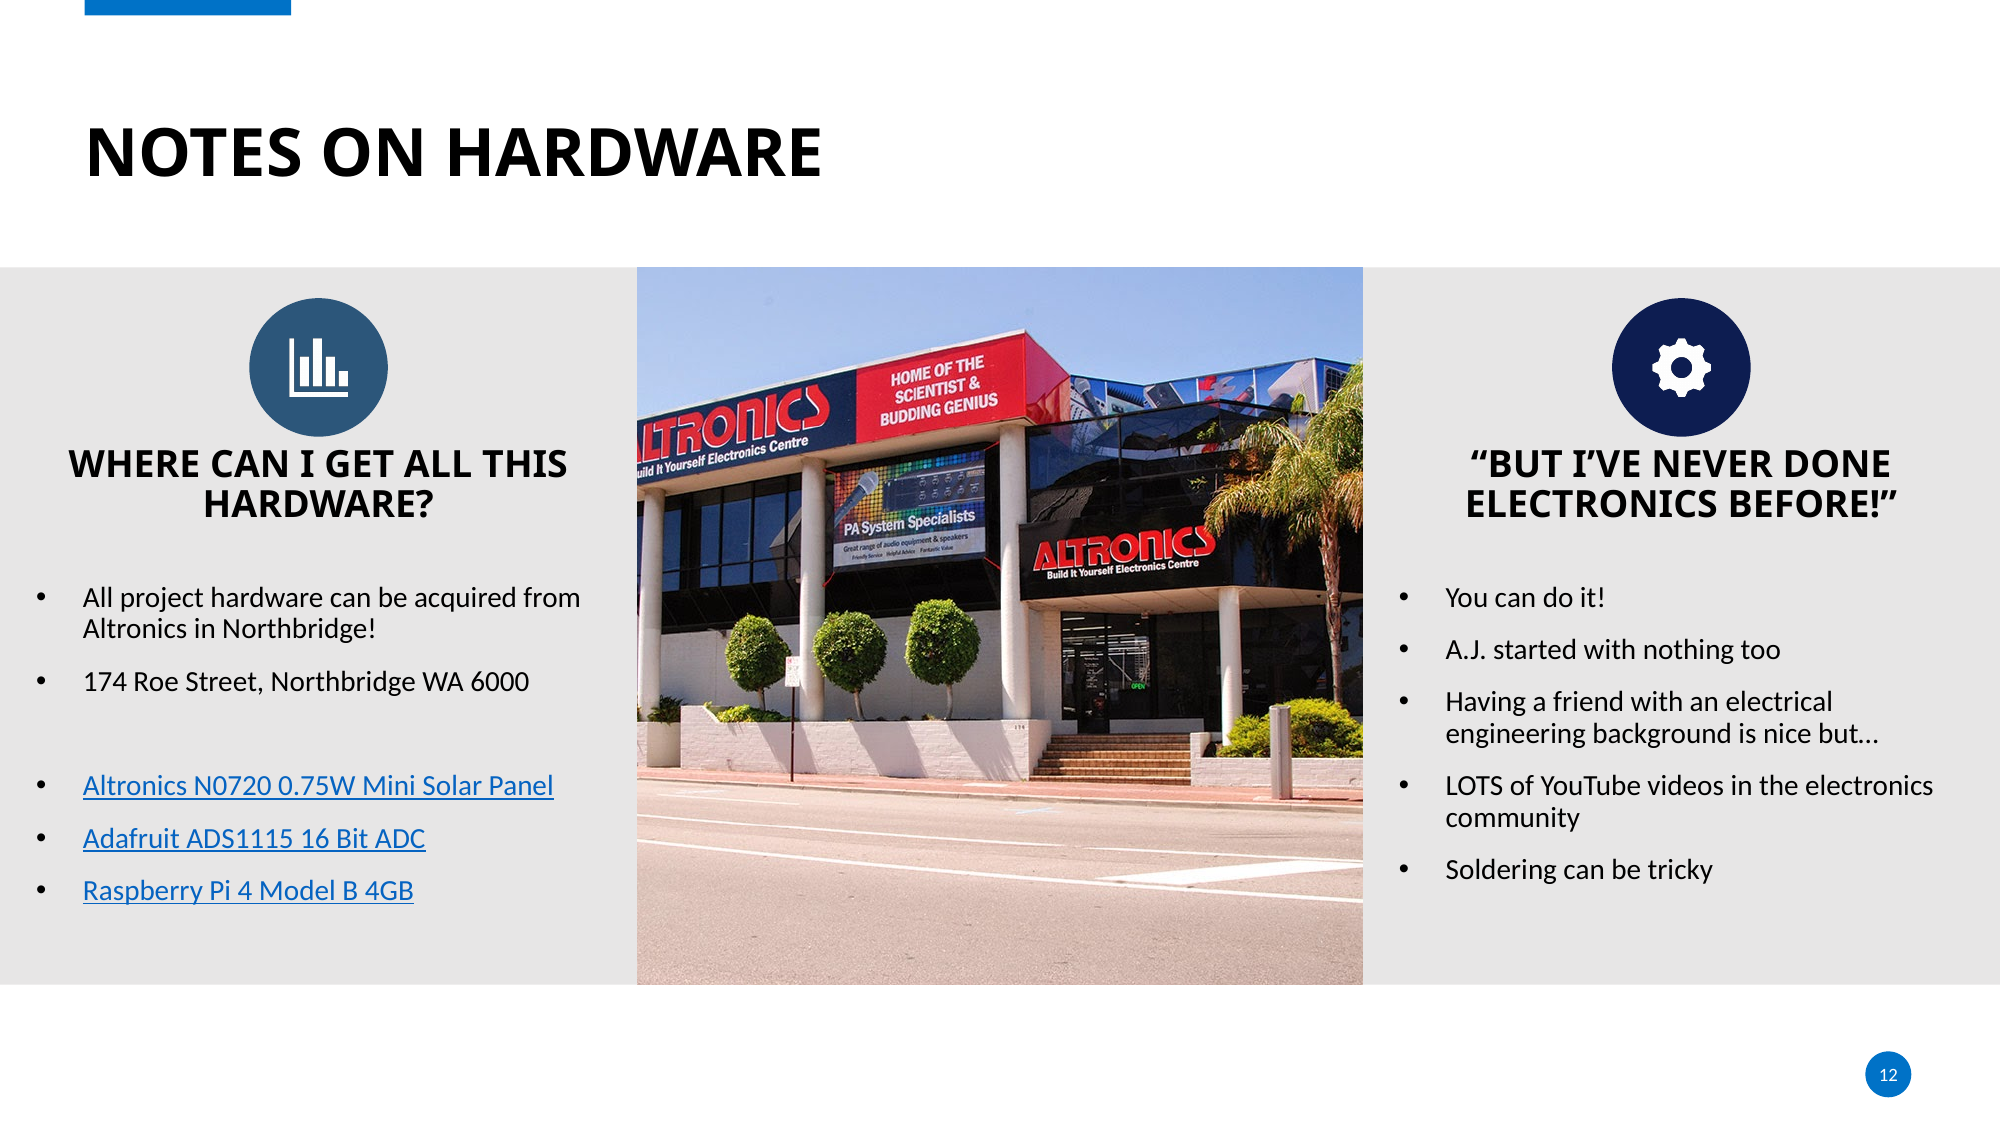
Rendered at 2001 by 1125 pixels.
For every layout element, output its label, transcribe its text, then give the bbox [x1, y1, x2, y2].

slide_number 12 [1864, 1059, 1913, 1090]
picture [636, 267, 1363, 985]
list You can do it! A.J. started with nothing too Having a friend with an electrical engineering background is nice but… LOTS of YouTube videos in the electronics community Soldering can be tricky [1398, 526, 1964, 937]
list “But I’ve never done electronics before!” [1398, 444, 1964, 526]
list Where can I get ALL THIS hardware? [35, 444, 602, 526]
picture [1640, 326, 1723, 409]
list All project hardware can be acquired from Altronics in Northbridge! 174 Roe Street, Northbridge WA 6000 Altronics N0720 0.75W Mini Solar Panel Adafruit ADS1115 16 Bit ADC Raspberry Pi 4 Model B 4GB [35, 526, 602, 937]
title Notes on hardware [84, 40, 1914, 192]
picture [277, 326, 360, 409]
